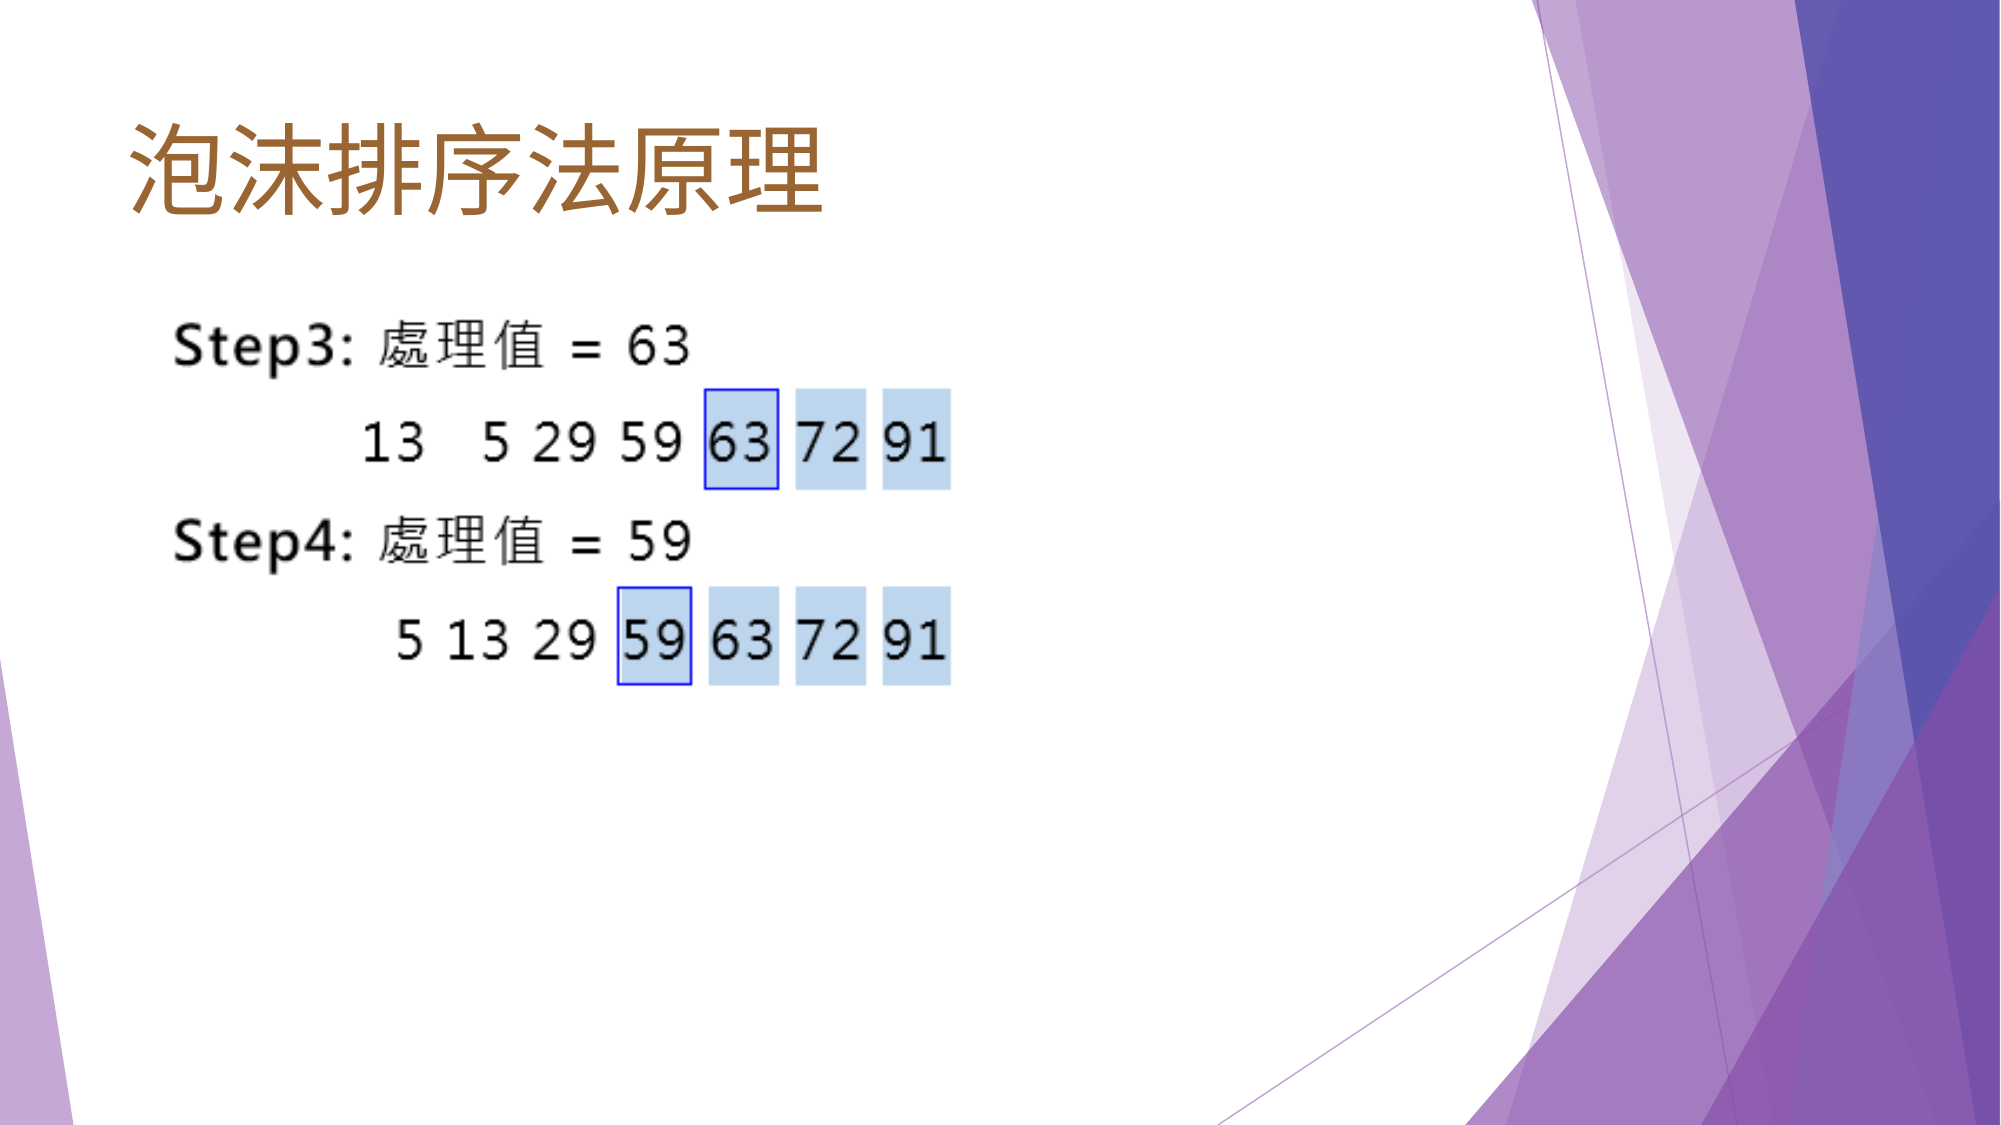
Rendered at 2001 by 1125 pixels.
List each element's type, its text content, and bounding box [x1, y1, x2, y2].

title 泡沫排序法原理 [111, 99, 1612, 225]
picture [164, 302, 975, 705]
